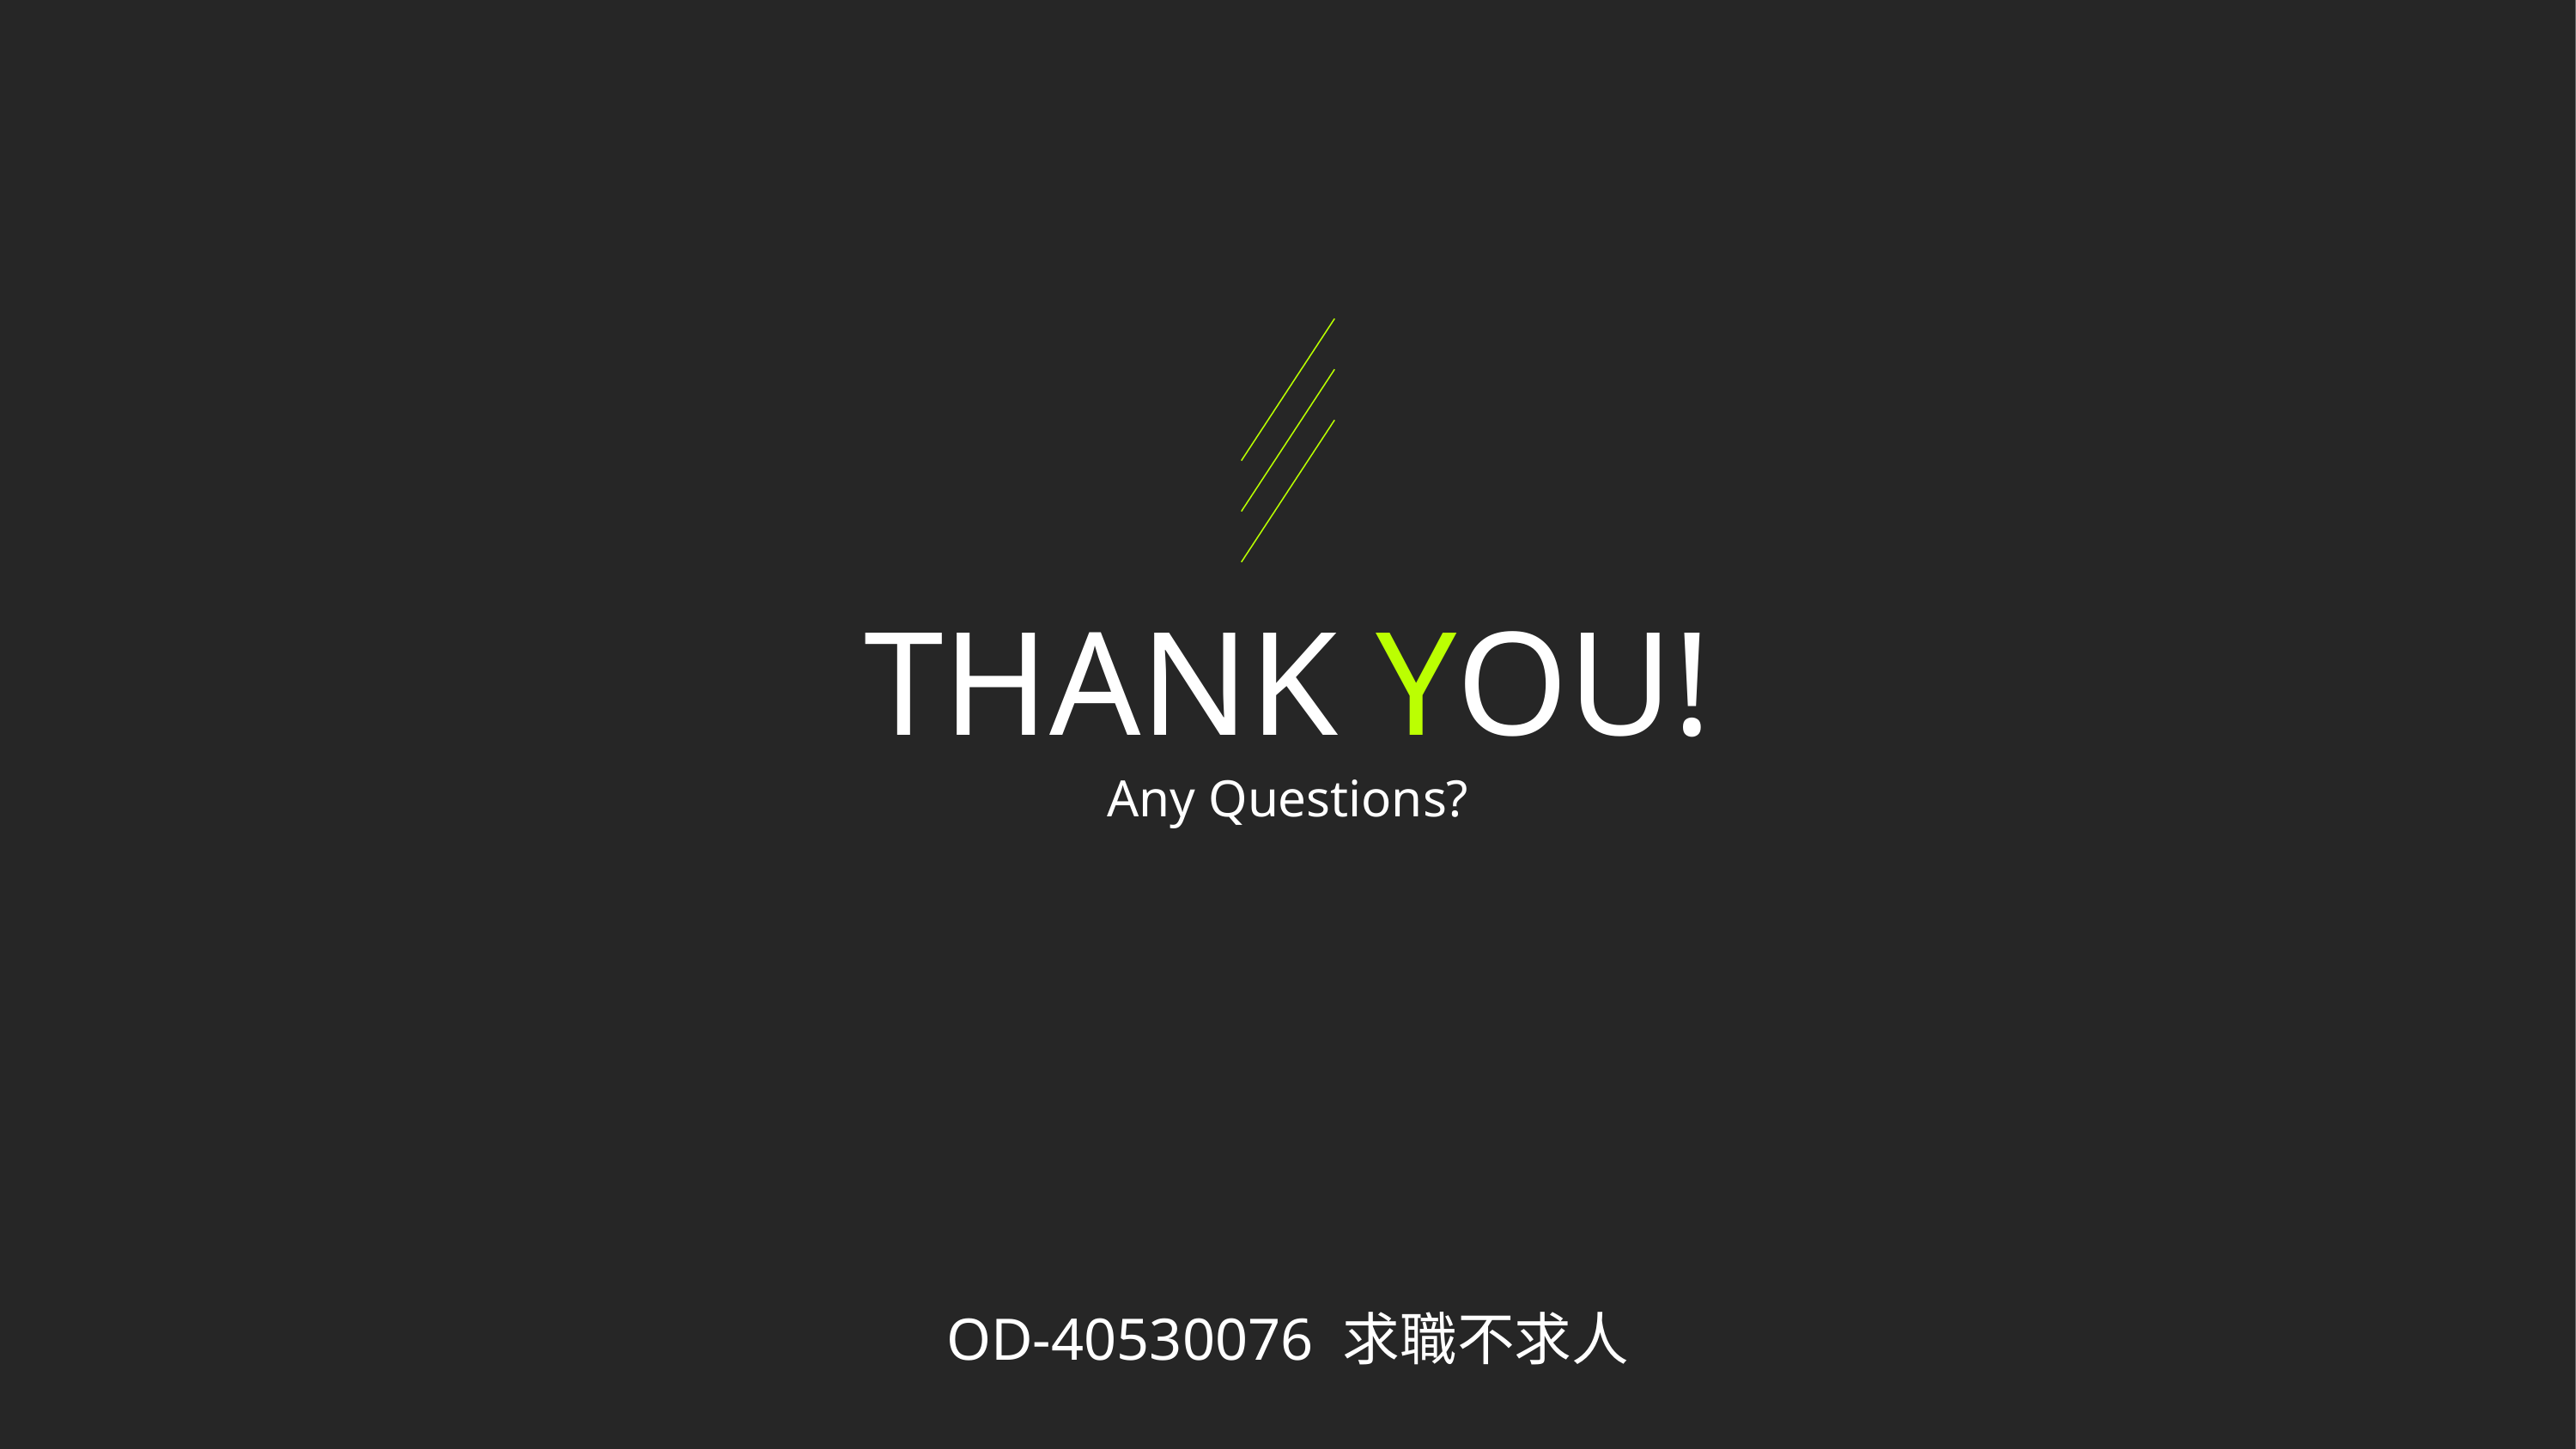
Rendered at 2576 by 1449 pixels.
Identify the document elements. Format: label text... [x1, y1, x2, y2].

list Any Questions? [137, 755, 2439, 836]
title THANK YOU! [129, 572, 2447, 775]
list OD-40530076 求職不求人 [137, 1119, 2439, 1384]
